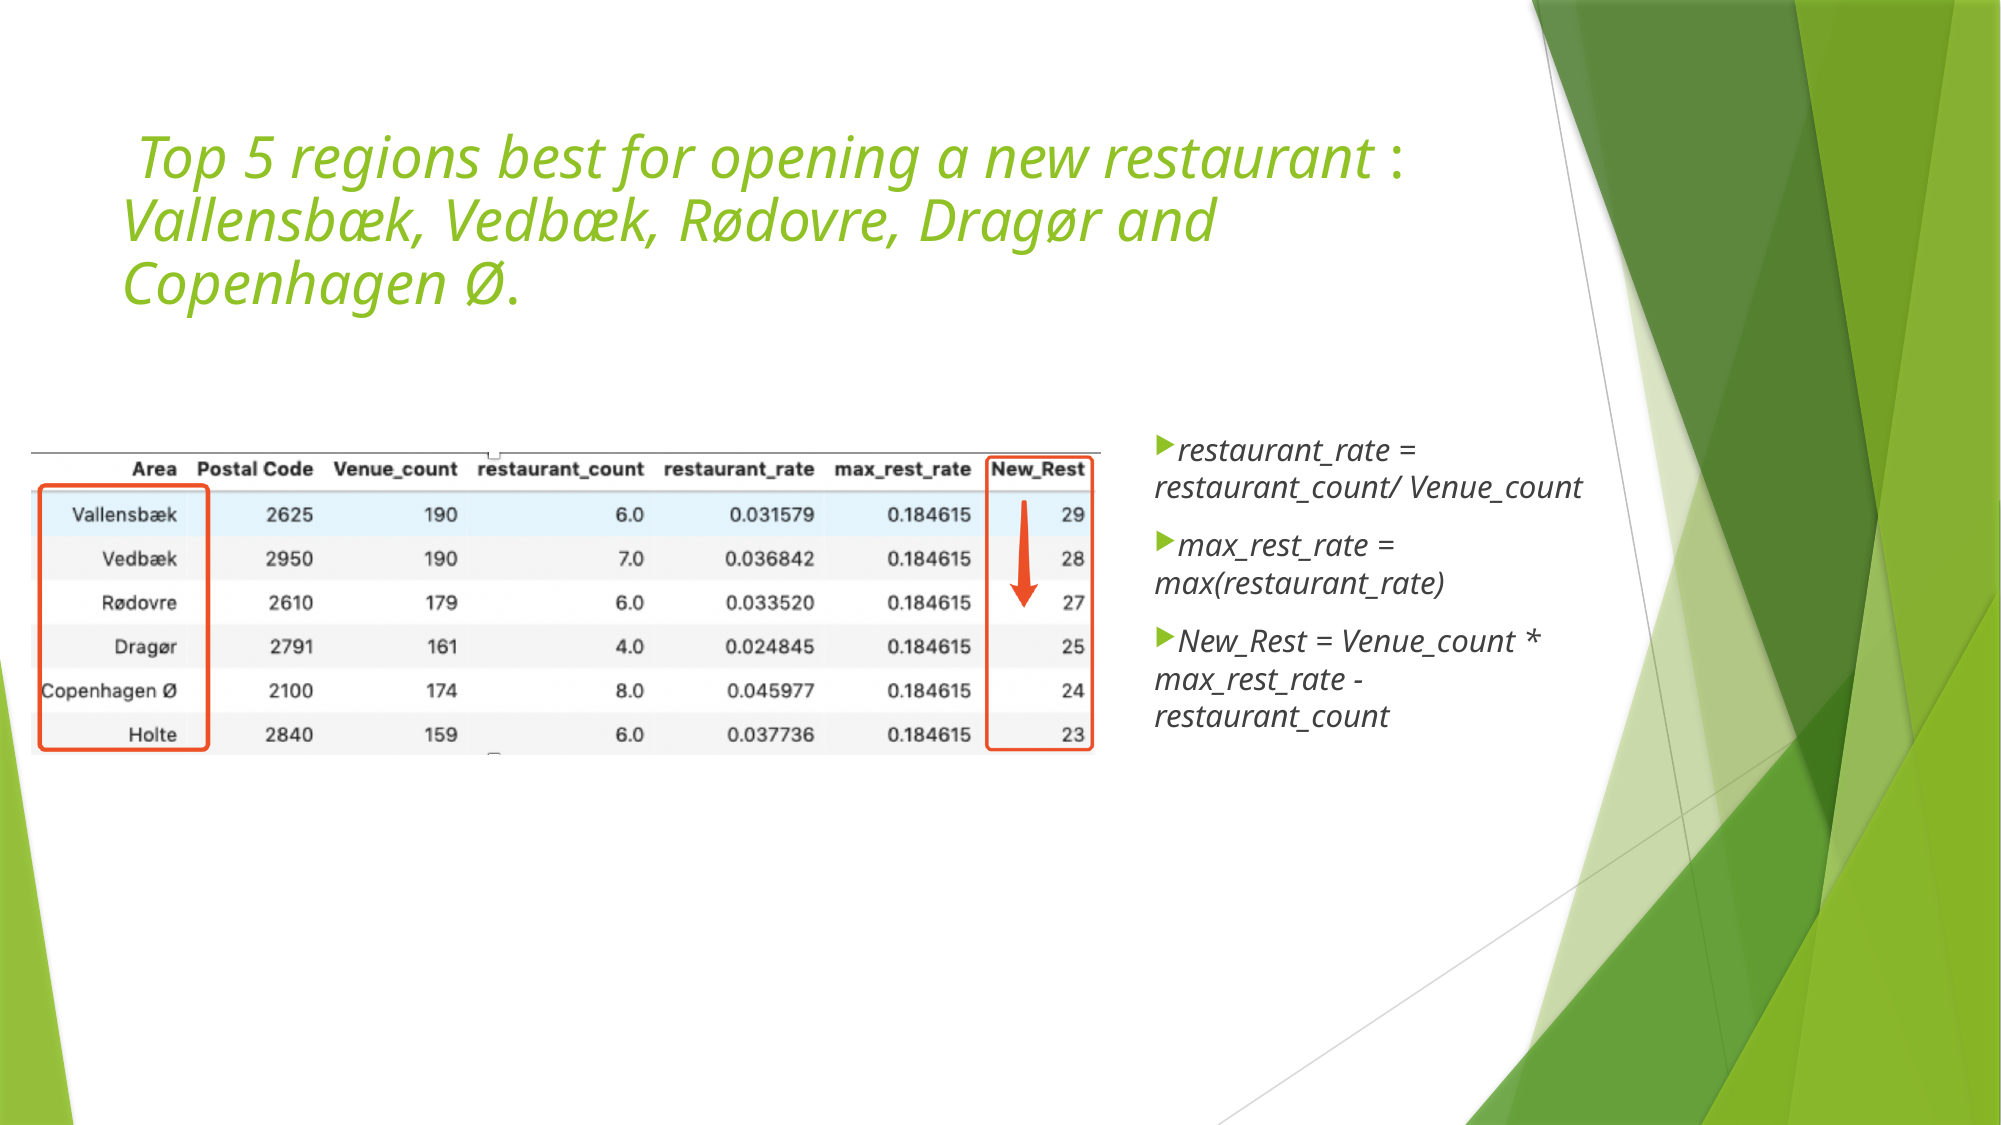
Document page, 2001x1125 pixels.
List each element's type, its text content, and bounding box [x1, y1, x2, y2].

text_box restaurant_rate = restaurant_count/ Venue_count max_rest_rate = max(restaurant_rate) New_Rest = Venue_count * max_rest_rate - restaurant_count [1139, 422, 1620, 830]
title Top 5 regions best for opening a new restaurant : Vallensbæk, Vedbæk, Rødovre, Dragør and Copenhagen Ø. [106, 121, 1517, 338]
picture [31, 452, 1101, 756]
